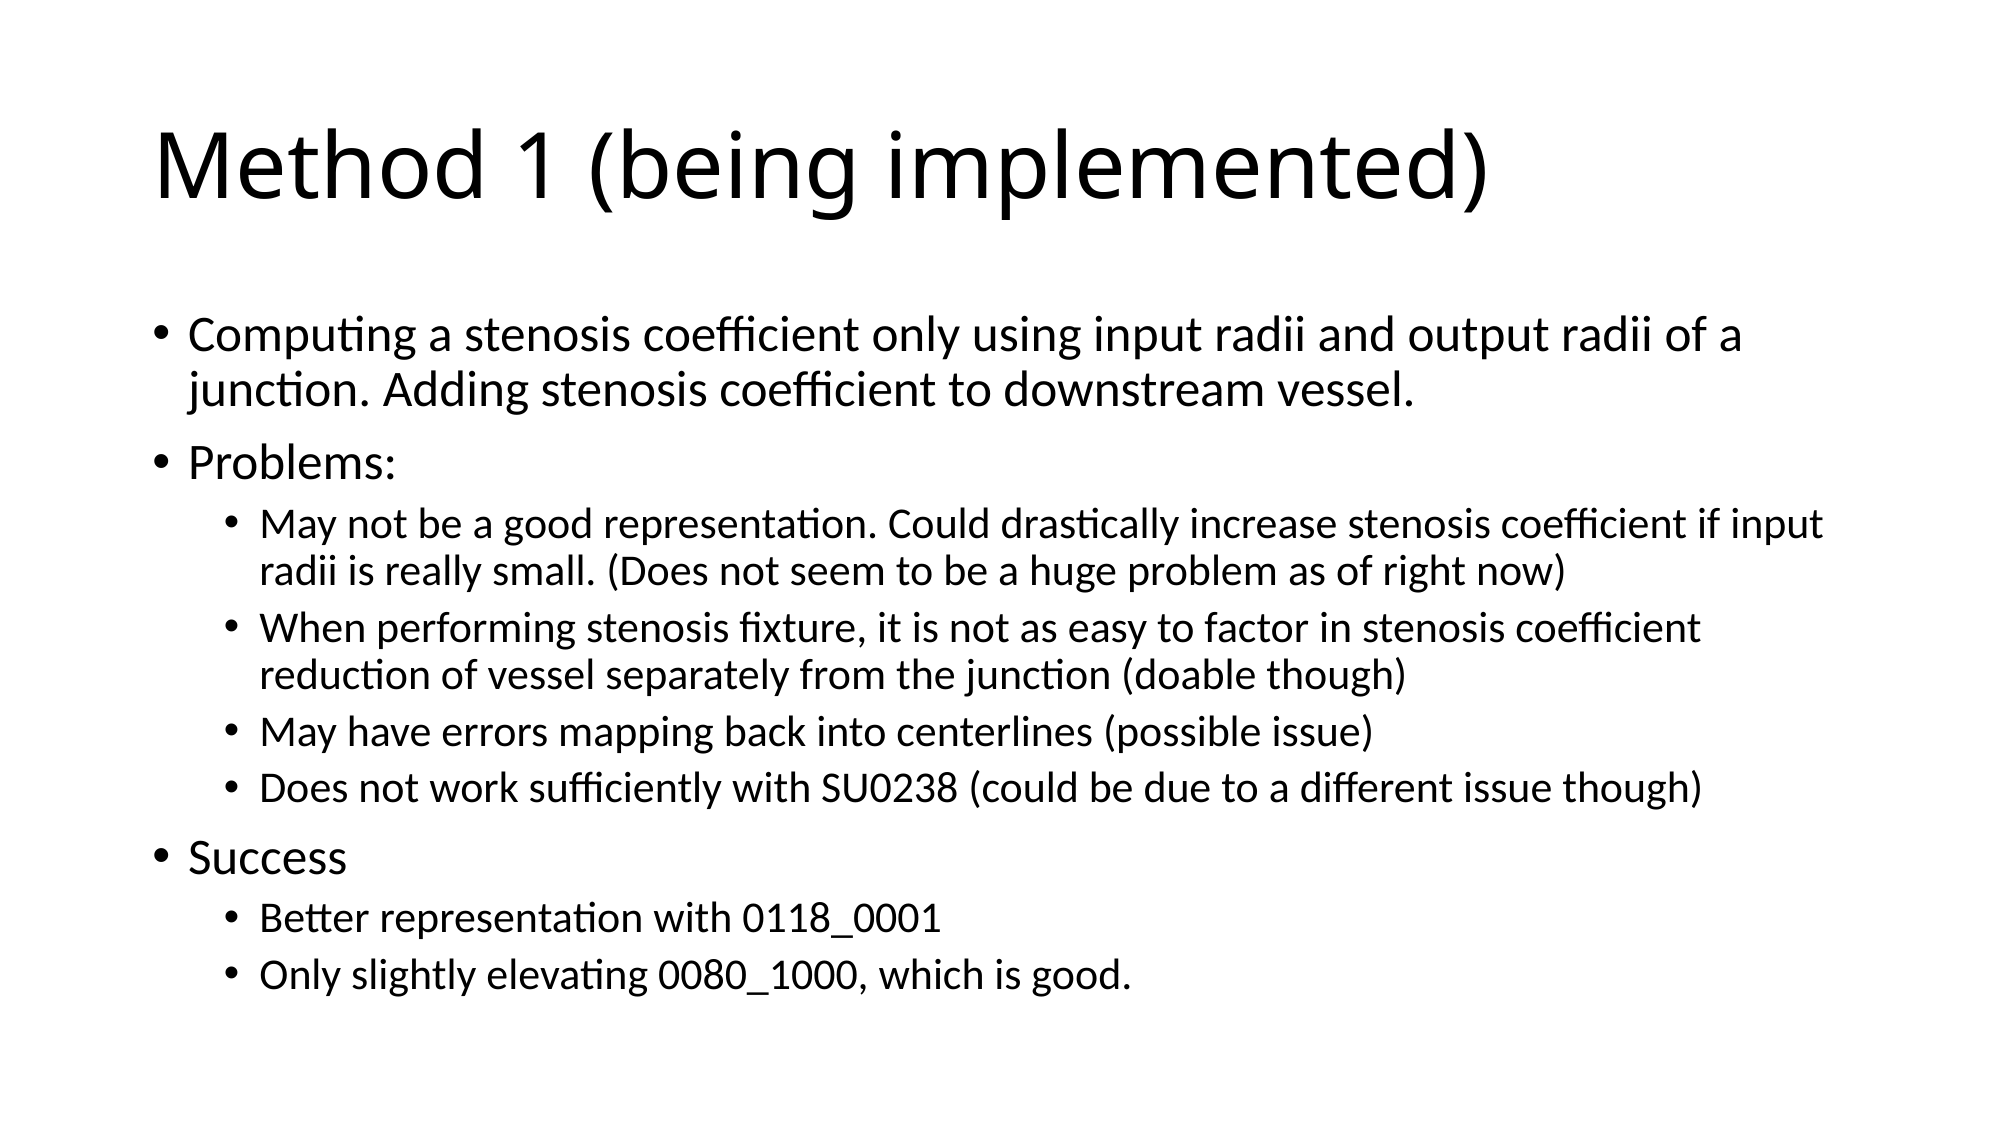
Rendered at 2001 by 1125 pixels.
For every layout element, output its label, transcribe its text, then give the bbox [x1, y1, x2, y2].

list Computing a stenosis coefficient only using input radii and output radii of a junction. Adding stenosis coefficient to downstream vessel. Problems: May not be a good representation. Could drastically increase stenosis coefficient if input radii is really small. (Does not seem to be a huge problem as of right now) When performing stenosis fixture, it is not as easy to factor in stenosis coefficient reduction of vessel separately from the junction (doable though) May have errors mapping back into centerlines (possible issue) Does not work sufficiently with SU0238 (could be due to a different issue though) Success Better representation with 0118_0001 Only slightly elevating 0080_1000, which is good. [137, 299, 1863, 1014]
title Method 1 (being implemented) [137, 59, 1863, 278]
